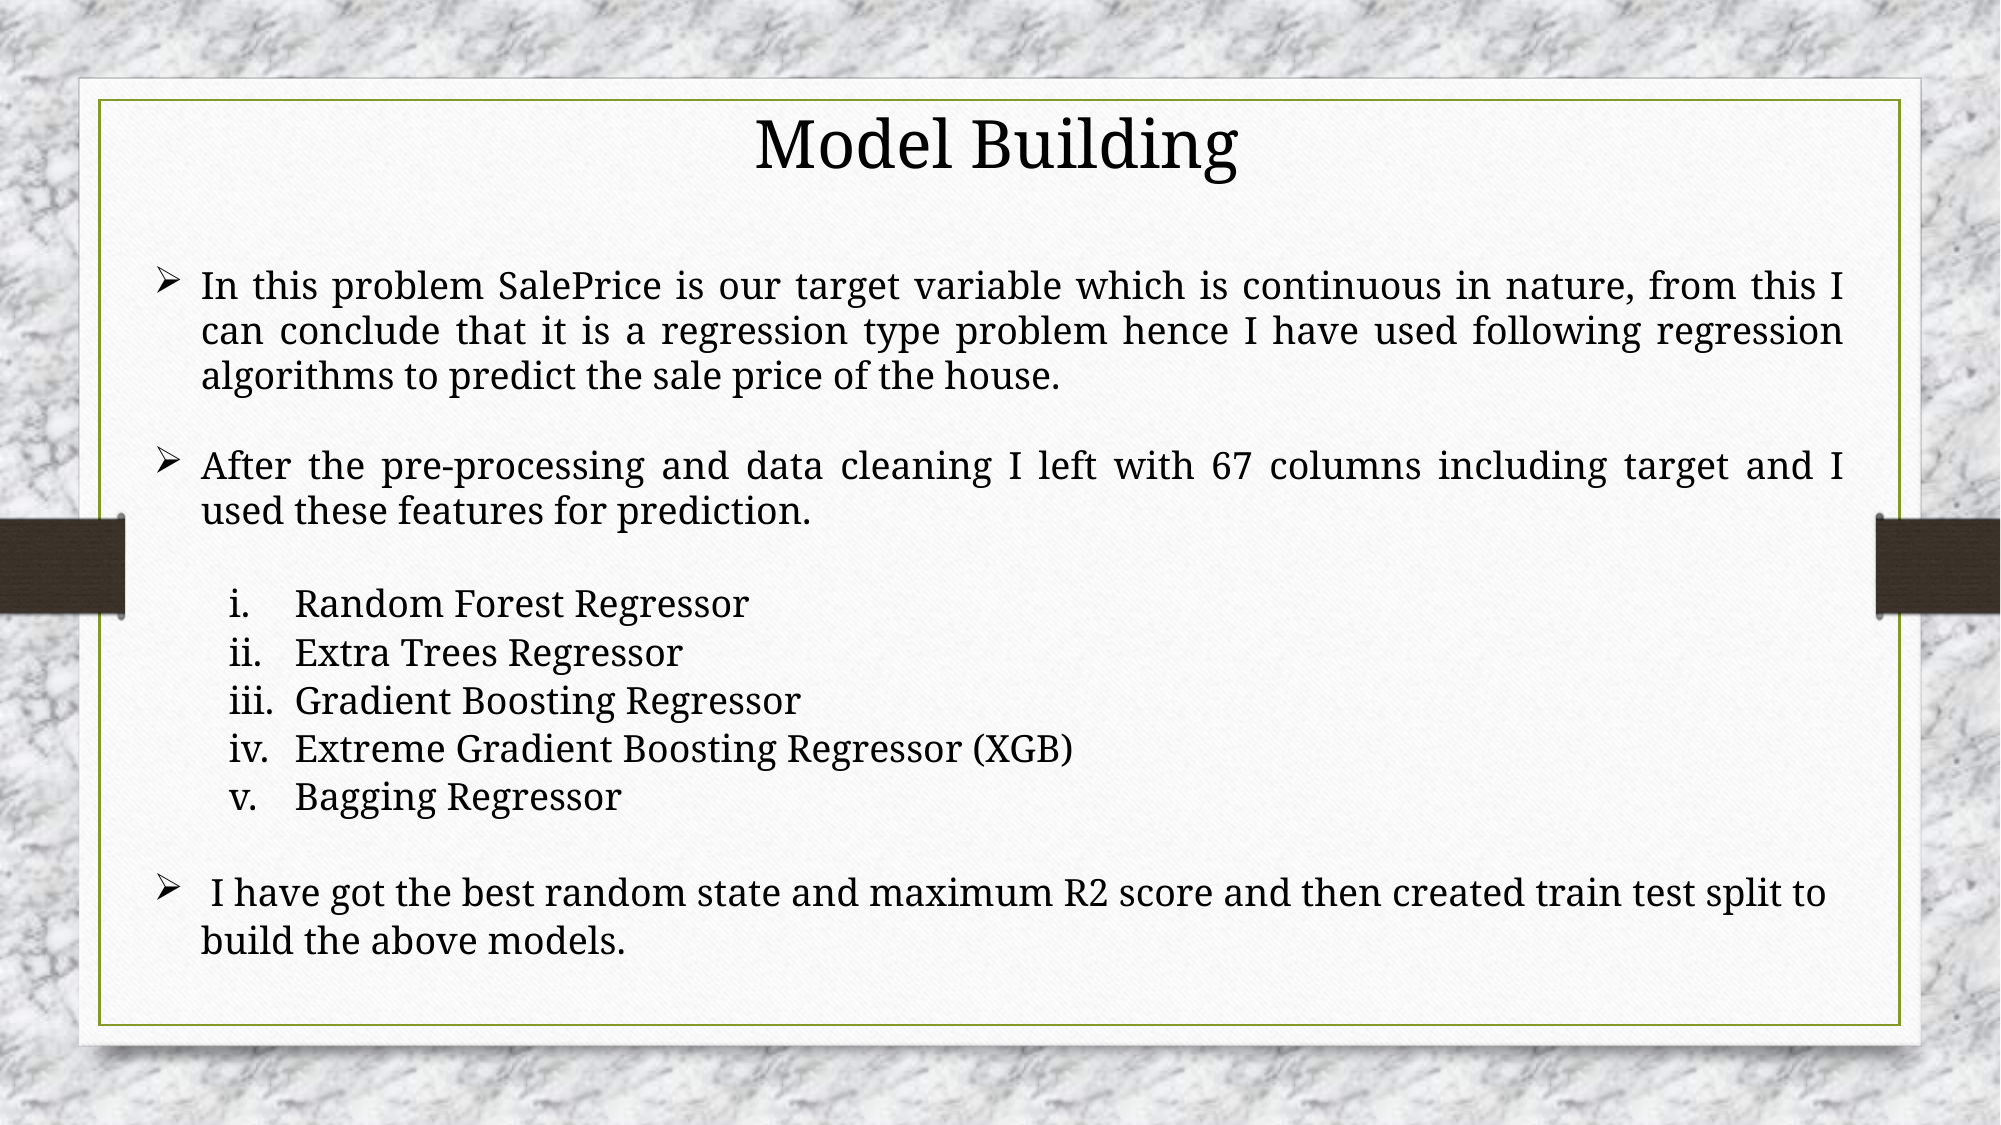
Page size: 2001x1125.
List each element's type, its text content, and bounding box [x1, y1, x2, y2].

text_box In this problem SalePrice is our target variable which is continuous in nature, from this I can conclude that it is a regression type problem hence I have used following regression algorithms to predict the sale price of the house. After the pre-processing and data cleaning I left with 67 columns including target and I used these features for prediction. Random Forest Regressor Extra Trees Regressor Gradient Boosting Regressor Extreme Gradient Boosting Regressor (XGB) Bagging Regressor I have got the best random state and maximum R2 score and then created train test split to build the above models. [139, 254, 1861, 1032]
text_box Model Building [105, 94, 1890, 189]
picture [0, 0, 2001, 1125]
